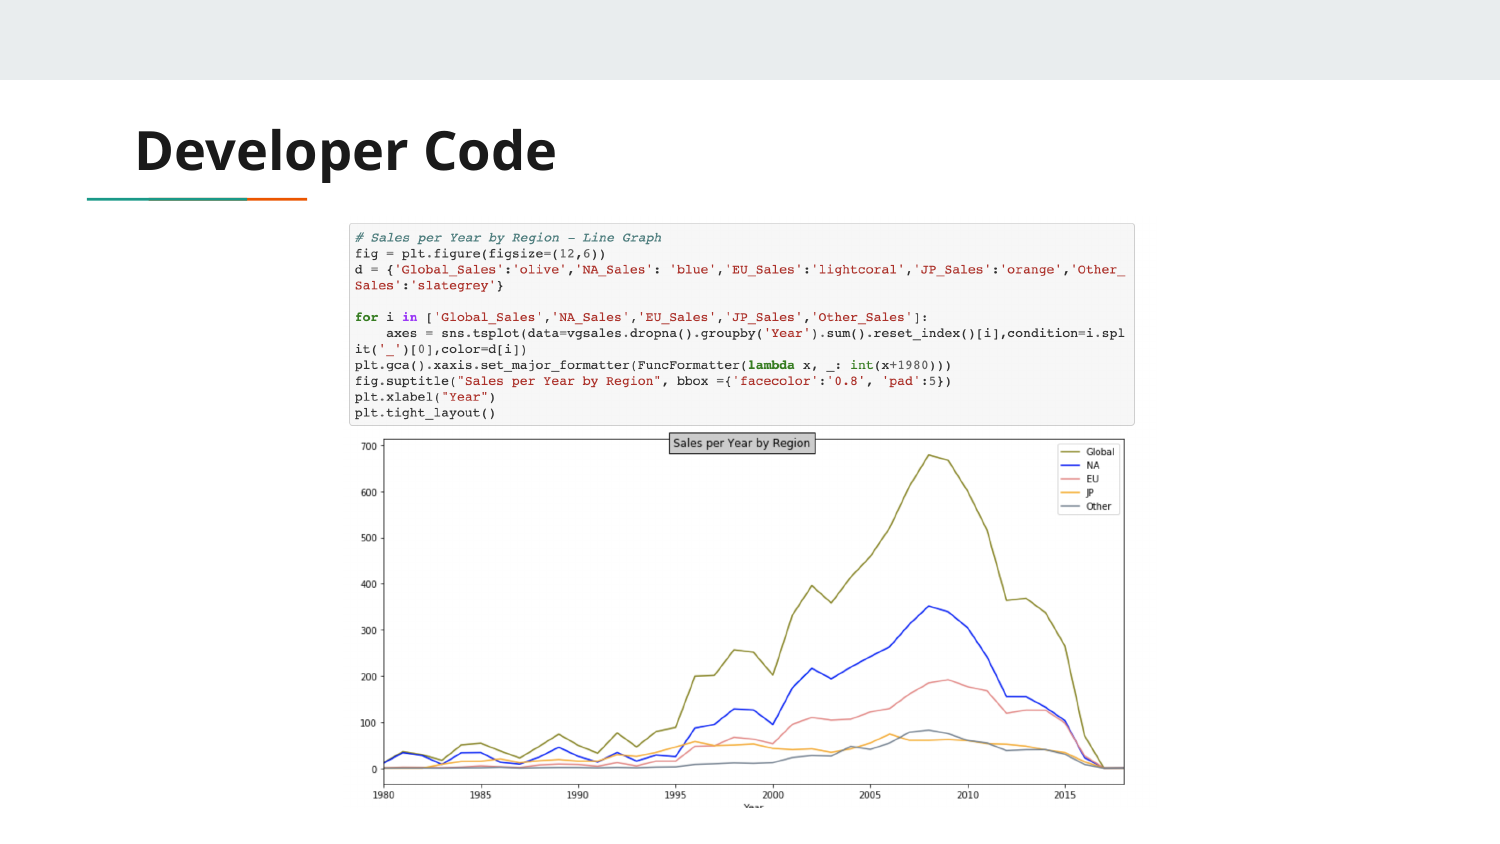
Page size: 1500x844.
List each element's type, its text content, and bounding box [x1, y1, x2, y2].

title Developer Code [119, 101, 1381, 190]
picture [342, 215, 1158, 808]
